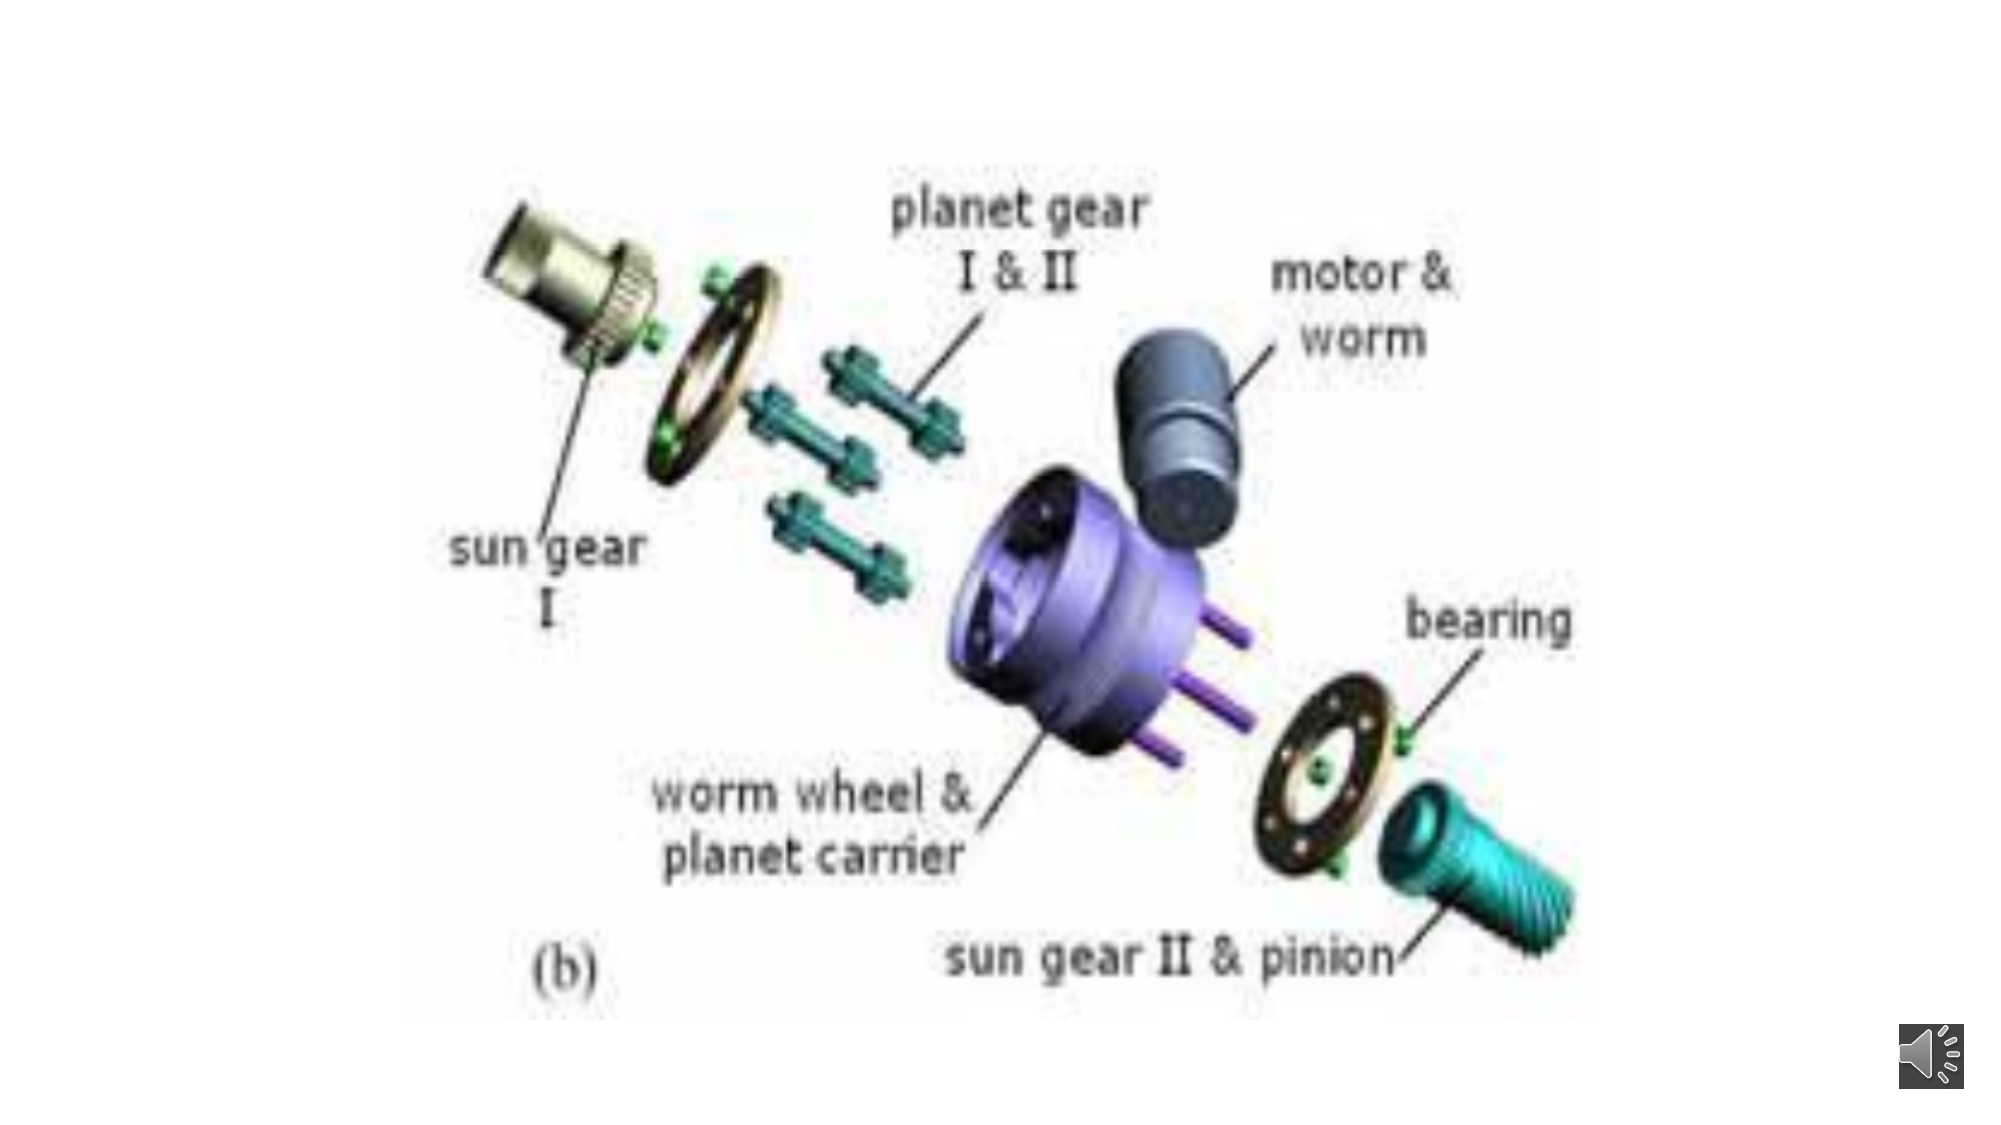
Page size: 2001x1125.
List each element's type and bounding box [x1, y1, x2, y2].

picture [1897, 1022, 1965, 1090]
picture [402, 105, 1598, 1020]
